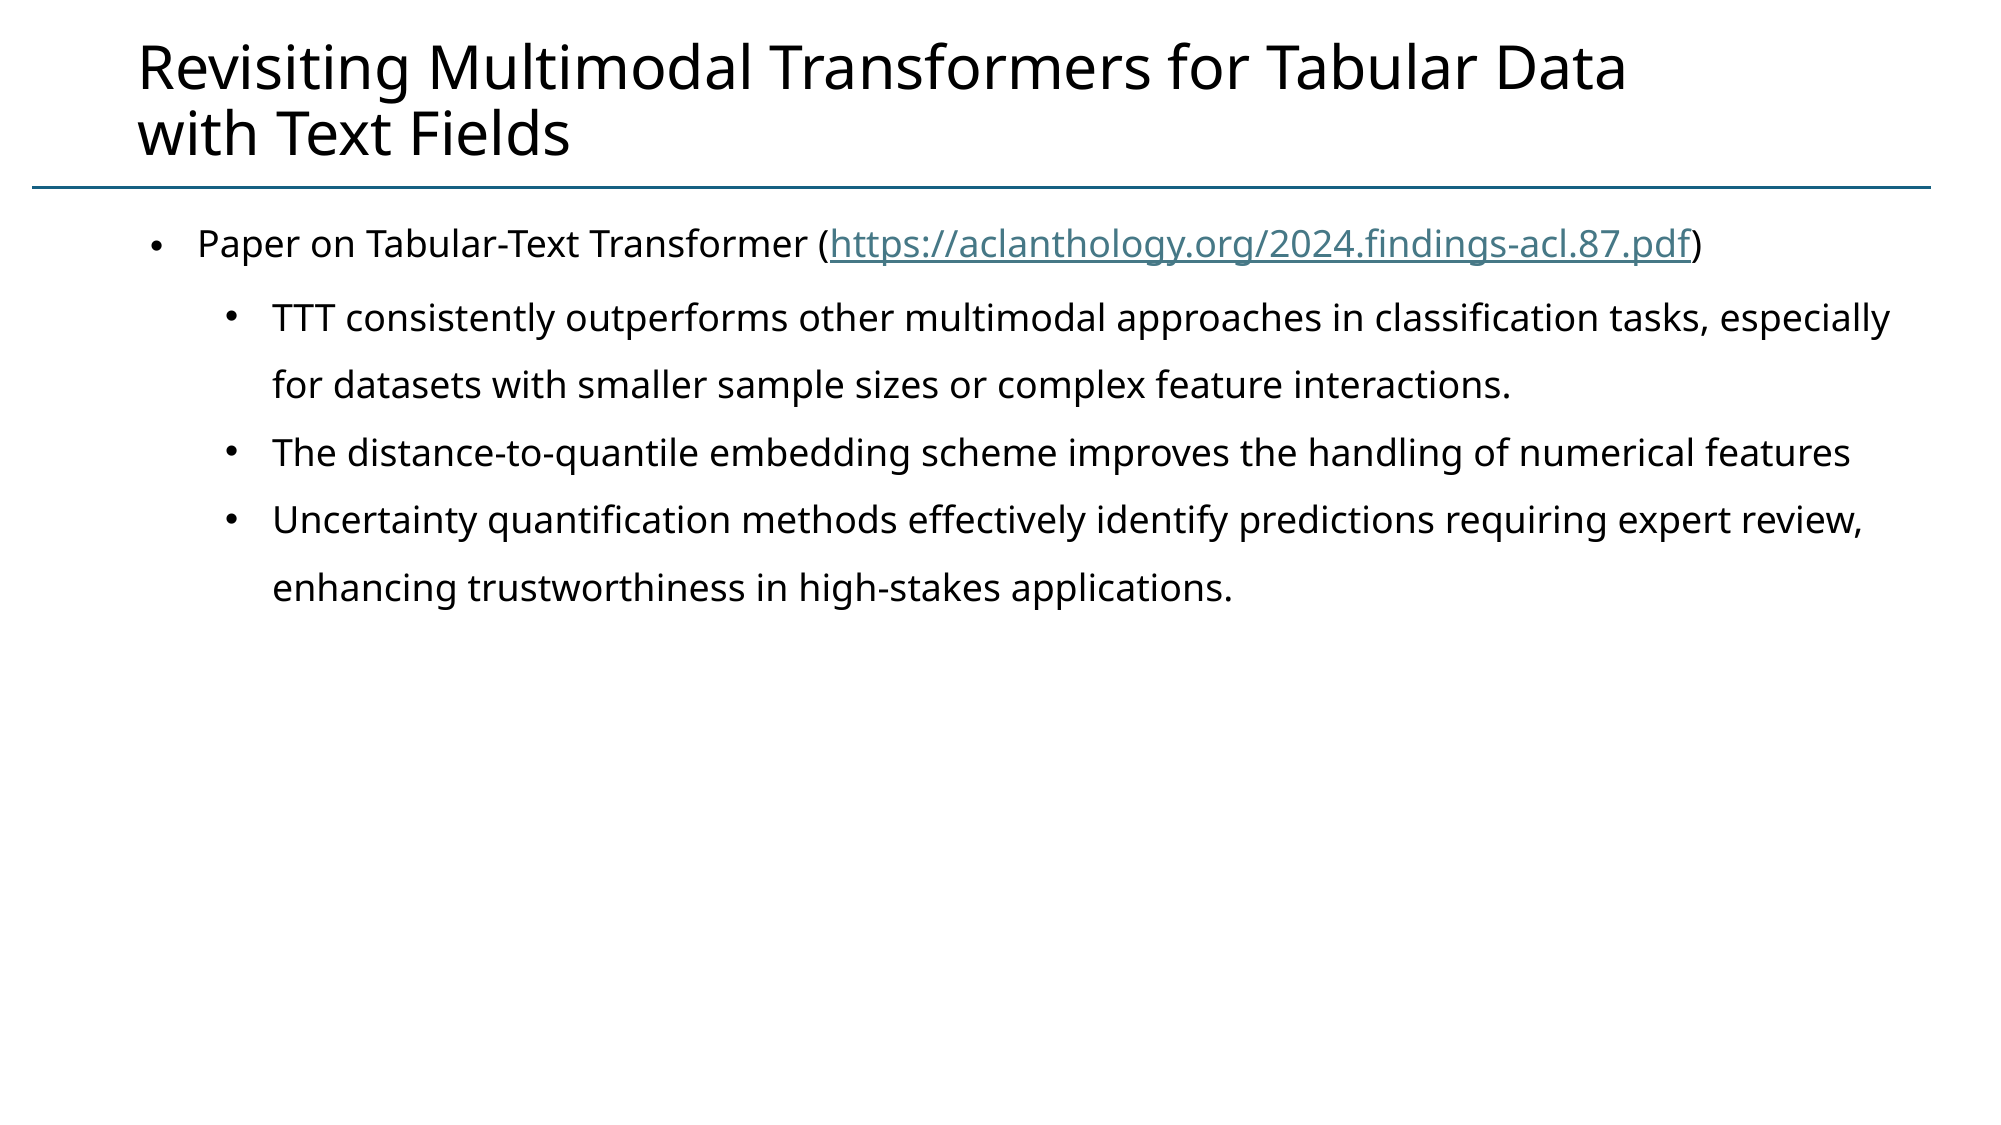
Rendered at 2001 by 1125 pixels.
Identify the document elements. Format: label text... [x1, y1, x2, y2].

title Revisiting Multimodal Transformers for Tabular Data with Text Fields [122, 29, 1646, 176]
text_box Paper on Tabular-Text Transformer (https://aclanthology.org/2024.findings-acl.87.pdf) TTT consistently outperforms other multimodal approaches in classification tasks, especially for datasets with smaller sample sizes or complex feature interactions. The distance-to-quantile embedding scheme improves the handling of numerical features Uncertainty quantification methods effectively identify predictions requiring expert review, enhancing trustworthiness in high-stakes applications. [135, 188, 1912, 616]
